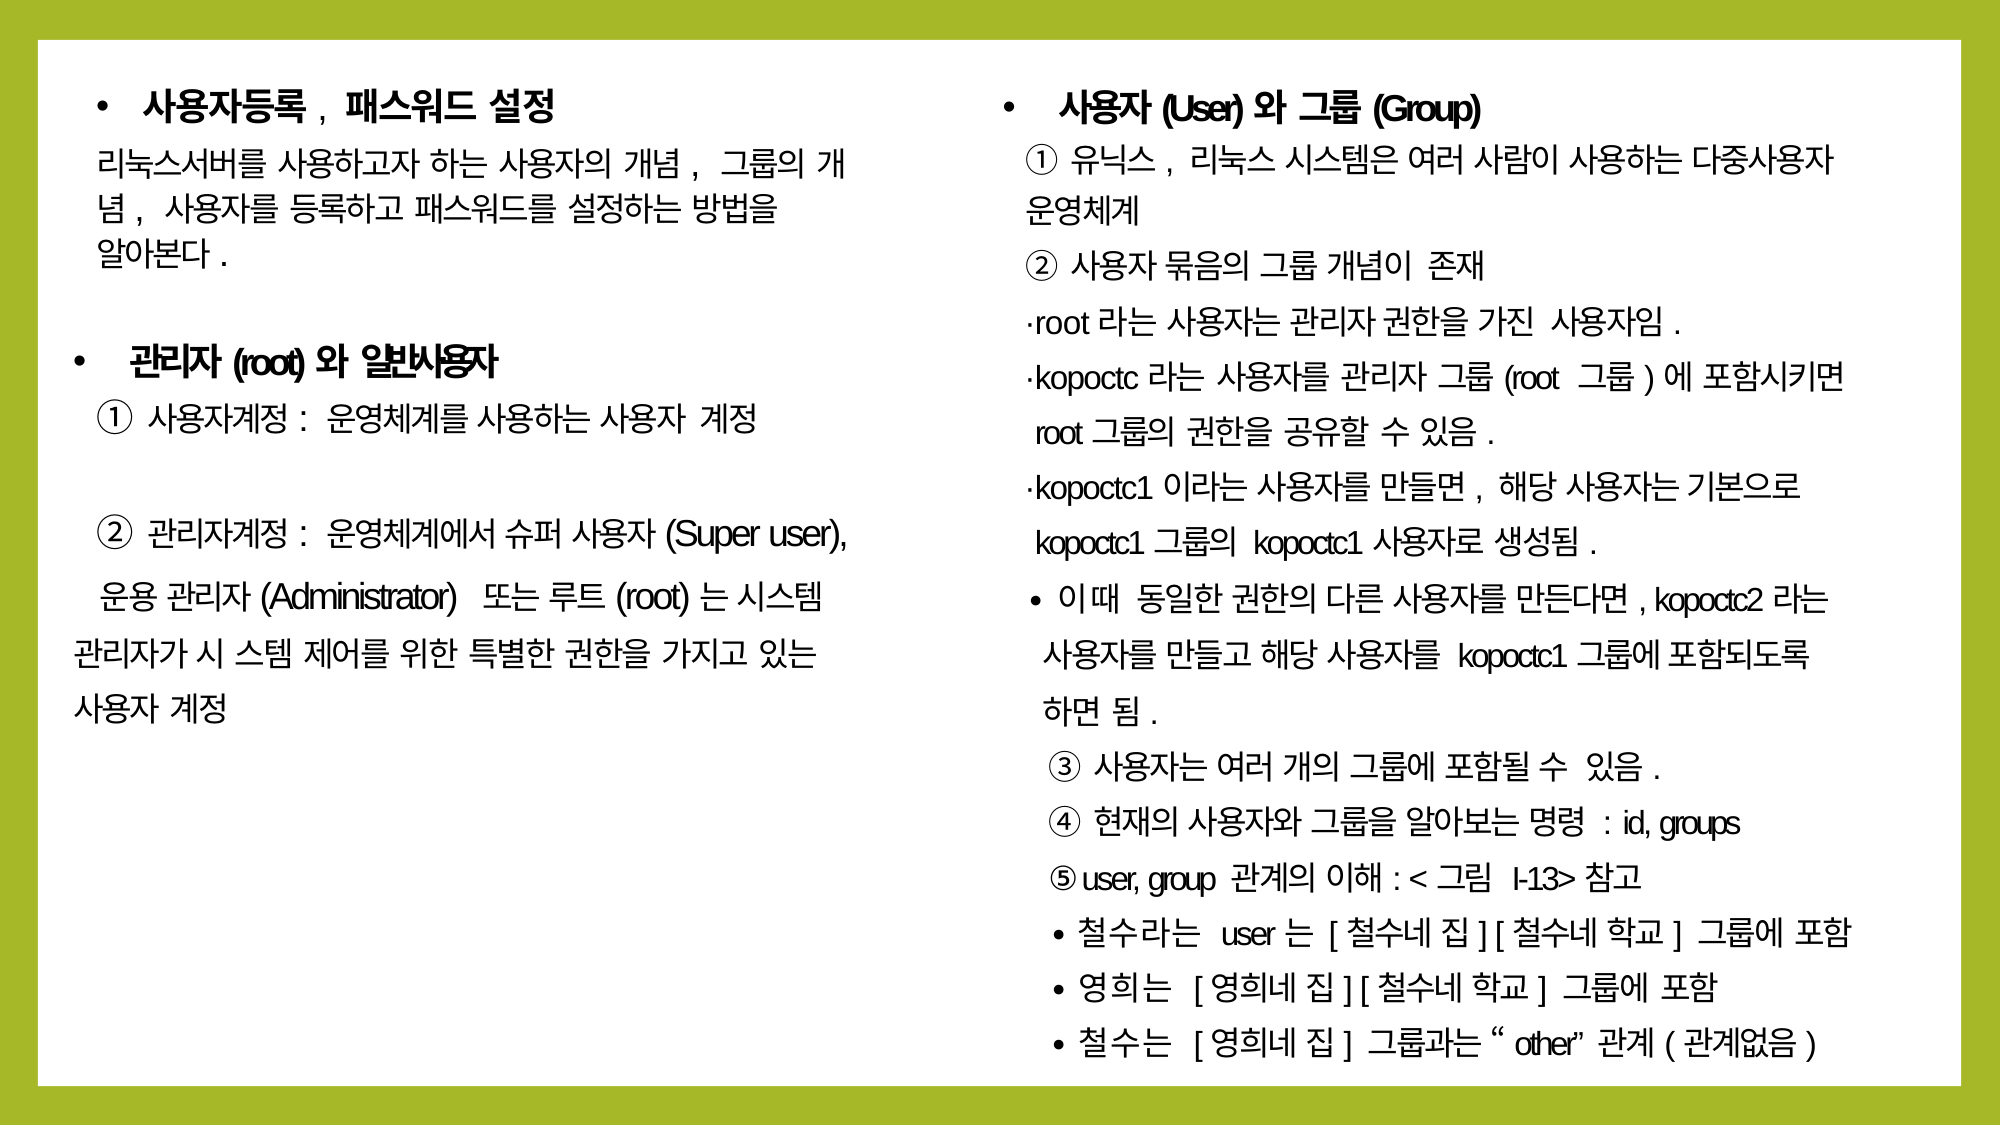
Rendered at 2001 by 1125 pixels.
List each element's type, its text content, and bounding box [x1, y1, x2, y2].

text_box 사용자등록, 패스워드 설정 리눅스서버를 사용하고자 하는 사용자의 개념, 그룹의 개념, 사용자를 등록하고 패스워드를 설정하는 방법을 알아본다. 관리자(root)와 일반사용자 ① 사용자계정: 운영체계를 사용하는 사용자 계정 ② 관리자계정: 운영체계에서 슈퍼 사용자(Super user), 운용 관리자(Administrator) 또는 루트(root)는 시스템 관리자가 시 스템 제어를 위한 특별한 권한을 가지고 있는 사용자 계정 [71, 70, 876, 729]
text_box 사용자(User)와 그룹(Group) ① 유닉스, 리눅스 시스템은 여러 사람이 사용하는 다중사용자 운영체계 ② 사용자 묶음의 그룹 개념이 존재 ∙root라는 사용자는 관리자 권한을 가진 사용자임. ∙kopoctc라는 사용자를 관리자 그룹(root 그룹)에 포함시키면 root그룹의 권한을 공유할 수 있음. ∙kopoctc1이라는 사용자를 만들면, 해당 사용자는 기본으로 kopoctc1그룹의 kopoctc1사용자로 생성됨. ∙이때 동일한 권한의 다른 사용자를 만든다면, kopoctc2라는 사용자를 만들고 해당 사용자를 kopoctc1그룹에 포함되도록 하면 됨. ③ 사용자는 여러 개의 그룹에 포함될 수 있음. ④ 현재의 사용자와 그룹을 알아보는 명령 : id, groups ⑤ user, group 관계의 이해: <그림 I-13>참고 ∙철수라는 user는 [철수네 집] [철수네 학교] 그룹에 포함 ∙영희는 [영희네 집] [철수네 학교] 그룹에 포함 ∙철수는 [영희네 집] 그룹과는 “other” 관계(관계없음) [1000, 70, 1932, 1063]
